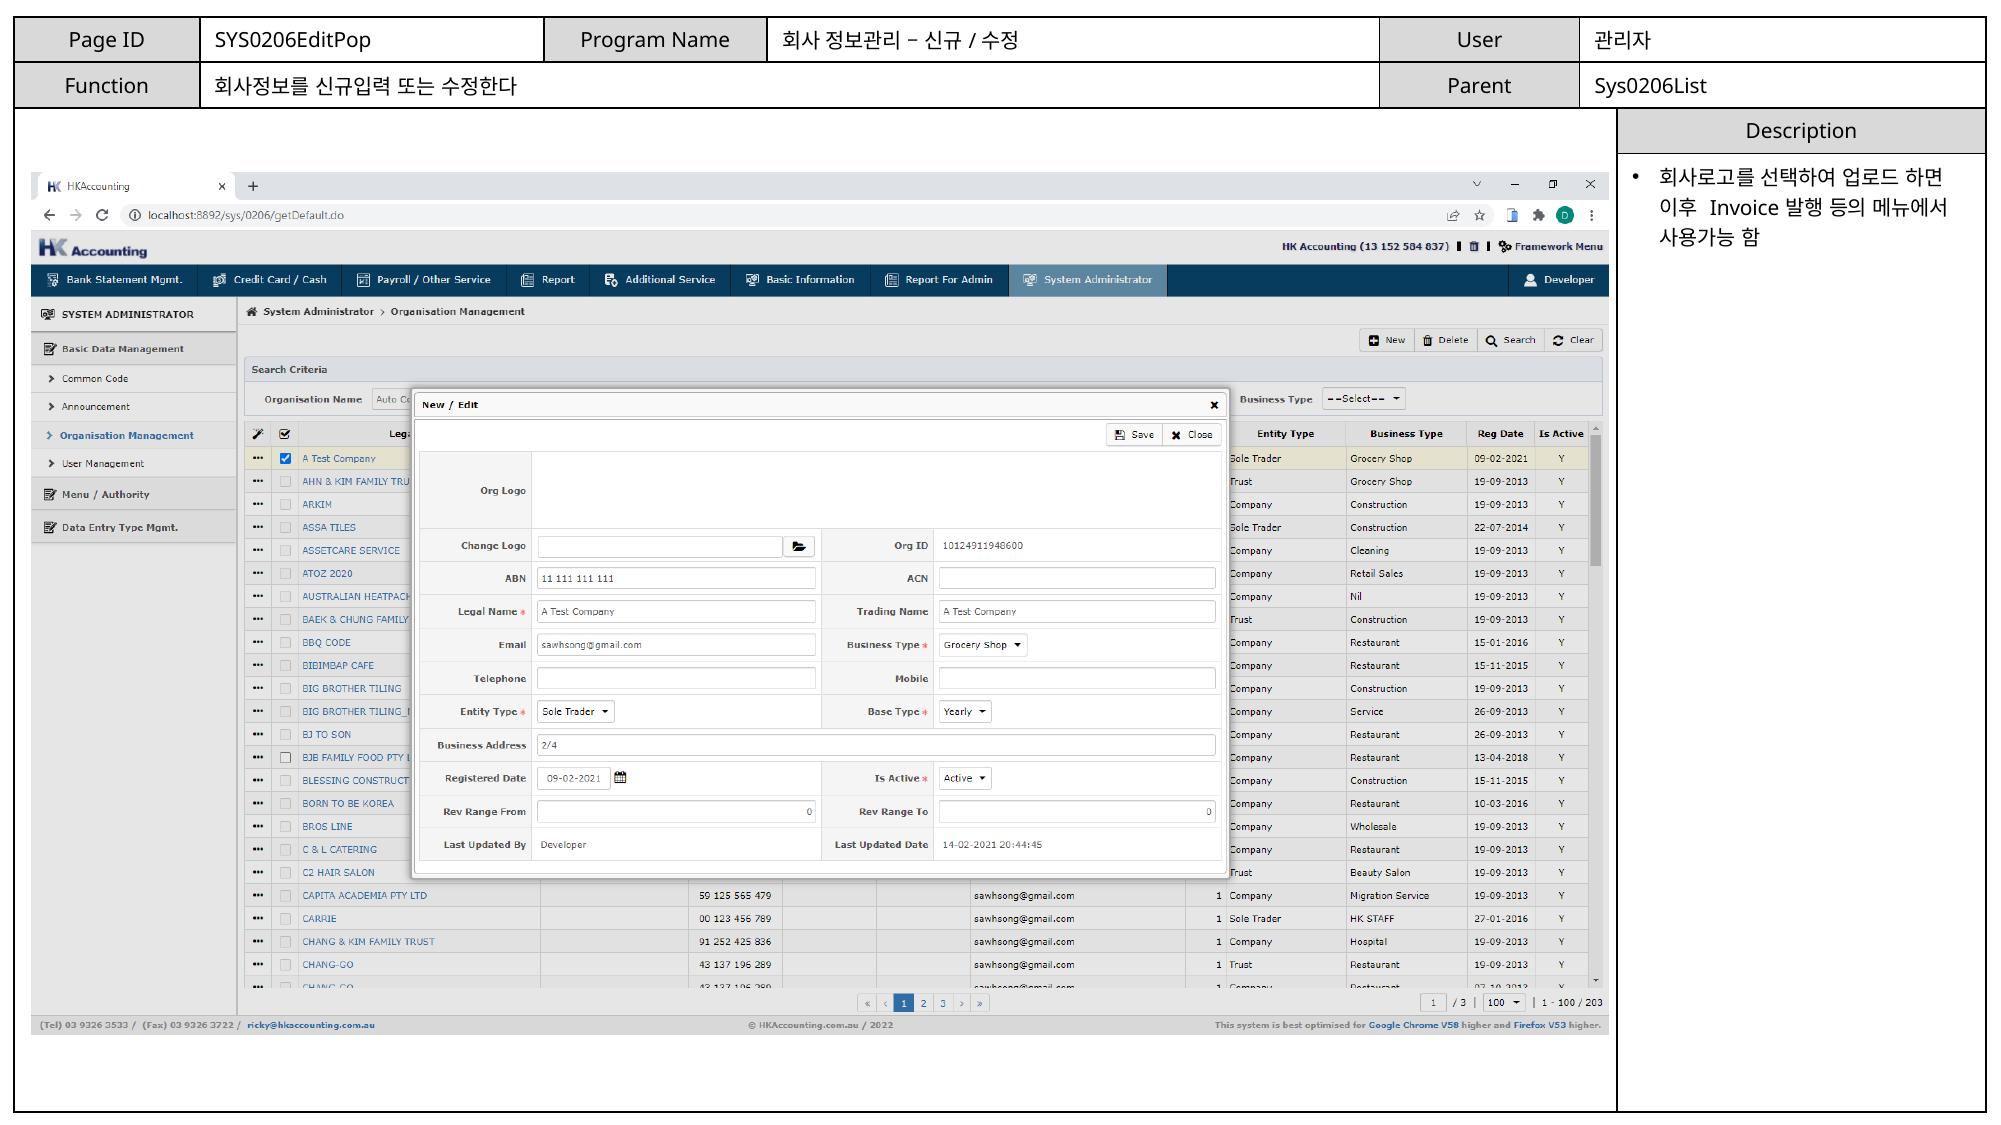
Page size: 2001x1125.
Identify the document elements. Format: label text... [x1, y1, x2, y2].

table_header User [1380, 18, 1579, 61]
table_header 관리자 [1580, 18, 1985, 61]
table_cell Sys0206List [1580, 63, 1985, 107]
table_header Program Name [545, 18, 766, 61]
table_cell Parent [1380, 63, 1579, 107]
table_cell Function [15, 63, 199, 107]
picture [31, 172, 1609, 1035]
table_cell Description [1618, 109, 1985, 153]
table_cell [15, 109, 1616, 1111]
table_header 회사 정보관리 – 신규/수정 [768, 18, 1379, 61]
table_header Page ID [15, 18, 199, 61]
table_cell 회사정보를 신규입력 또는 수정한다 [201, 63, 1379, 107]
table_cell 회사로고를 선택하여 업로드 하면 이후 Invoice발행 등의 메뉴에서 사용가능 함 [1618, 154, 1985, 1111]
table_header SYS0206EditPop [201, 18, 543, 61]
